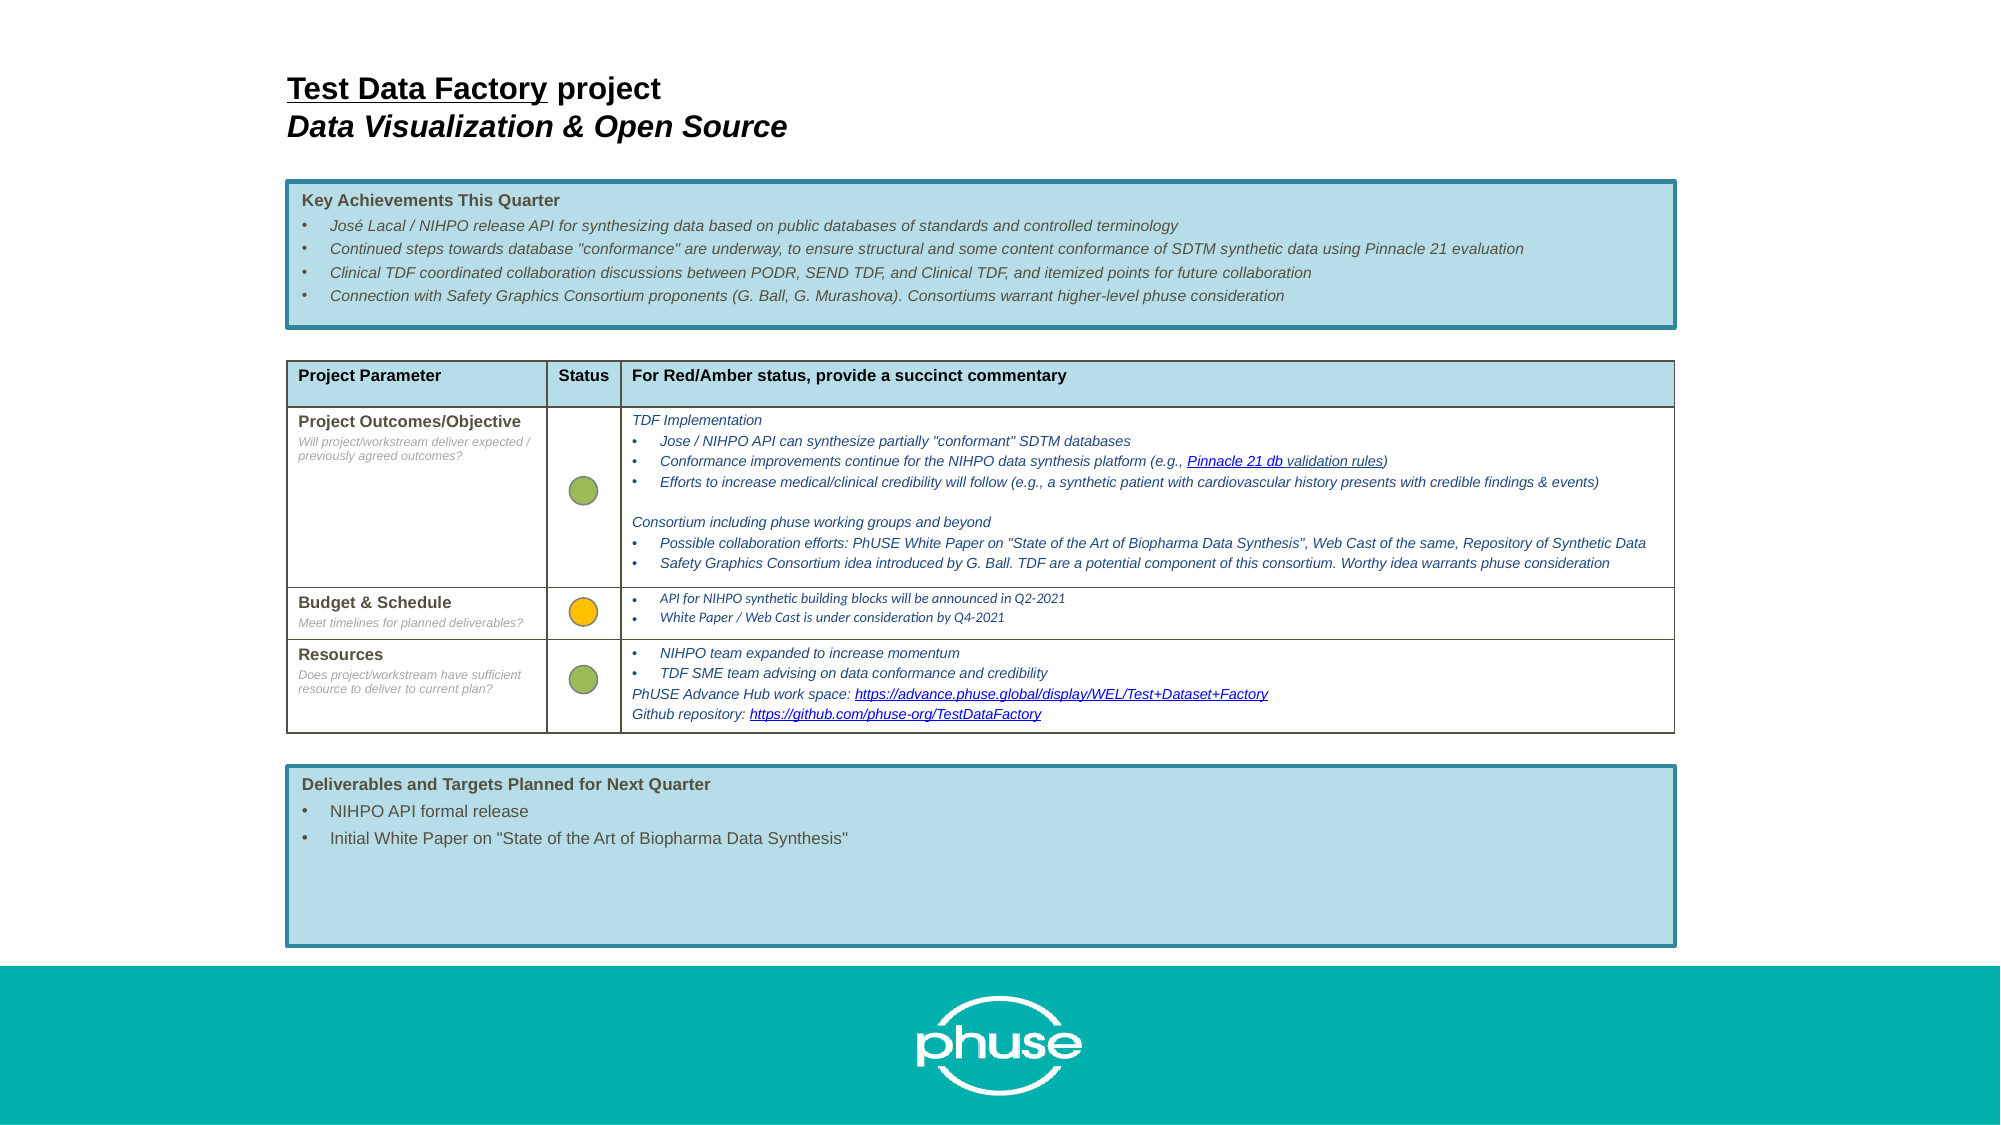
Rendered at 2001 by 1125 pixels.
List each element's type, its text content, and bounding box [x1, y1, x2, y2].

text_box [569, 665, 598, 694]
text_box Test Data Factory project Data Visualization & Open Source [287, 68, 1220, 144]
table_header Project Parameter [288, 362, 546, 406]
table_cell TDF Implementation Jose / NIHPO API can synthesize partially "conformant" SDTM databases Conformance improvements continue for the NIHPO data synthesis platform (e.g., Pinnacle 21 db validation rules) Efforts to increase medical/clinical credibility will follow (e.g., a synthetic patient with cardiovascular history presents with credible findings & events) Consortium including phuse working groups and beyond Possible collaboration efforts: PhUSE White Paper on "State of the Art of Biopharma Data Synthesis", Web Cast of the same, Repository of Synthetic Data Safety Graphics Consortium idea introduced by G. Ball. TDF are a potential component of this consortium. Worthy idea warrants phuse consideration [622, 408, 1674, 587]
table_cell Budget & Schedule Meet timelines for planned deliverables? [288, 588, 546, 639]
table_cell Resources Does project/workstream have sufficient resource to deliver to current plan? [288, 640, 546, 732]
table_cell API for NIHPO synthetic building blocks will be announced in Q2-2021 White Paper / Web Cast is under consideration by Q4-2021 [622, 588, 1674, 639]
text_box [569, 476, 598, 505]
table_header For Red/Amber status, provide a succinct commentary [622, 362, 1674, 406]
table_cell NIHPO team expanded to increase momentum TDF SME team advising on data conformance and credibility PhUSE Advance Hub work space: https://advance.phuse.global/display/WEL/Test+Dataset+Factory Github repository: https://github.com/phuse-org/TestDataFactory [622, 640, 1674, 732]
table_cell Project Outcomes/Objective Will project/workstream deliver expected / previously agreed outcomes? [288, 408, 546, 587]
table_cell [548, 588, 620, 639]
table_cell [548, 408, 620, 587]
picture [0, 966, 2000, 1125]
text_box [569, 597, 598, 627]
text_box Deliverables and Targets Planned for Next Quarter NIHPO API formal release Initial White Paper on "State of the Art of Biopharma Data Synthesis" [287, 766, 1675, 947]
table_cell [548, 640, 620, 732]
table_header Status [548, 362, 620, 406]
text_box Key Achievements This Quarter José Lacal / NIHPO release API for synthesizing data based on public databases of standards and controlled terminology Continued steps towards database "conformance" are underway, to ensure structural and some content conformance of SDTM synthetic data using Pinnacle 21 evaluation Clinical TDF coordinated collaboration discussions between PODR, SEND TDF, and Clinical TDF, and itemized points for future collaboration Connection with Safety Graphics Consortium proponents (G. Ball, G. Murashova). Consortiums warrant higher-level phuse consideration [287, 181, 1675, 328]
